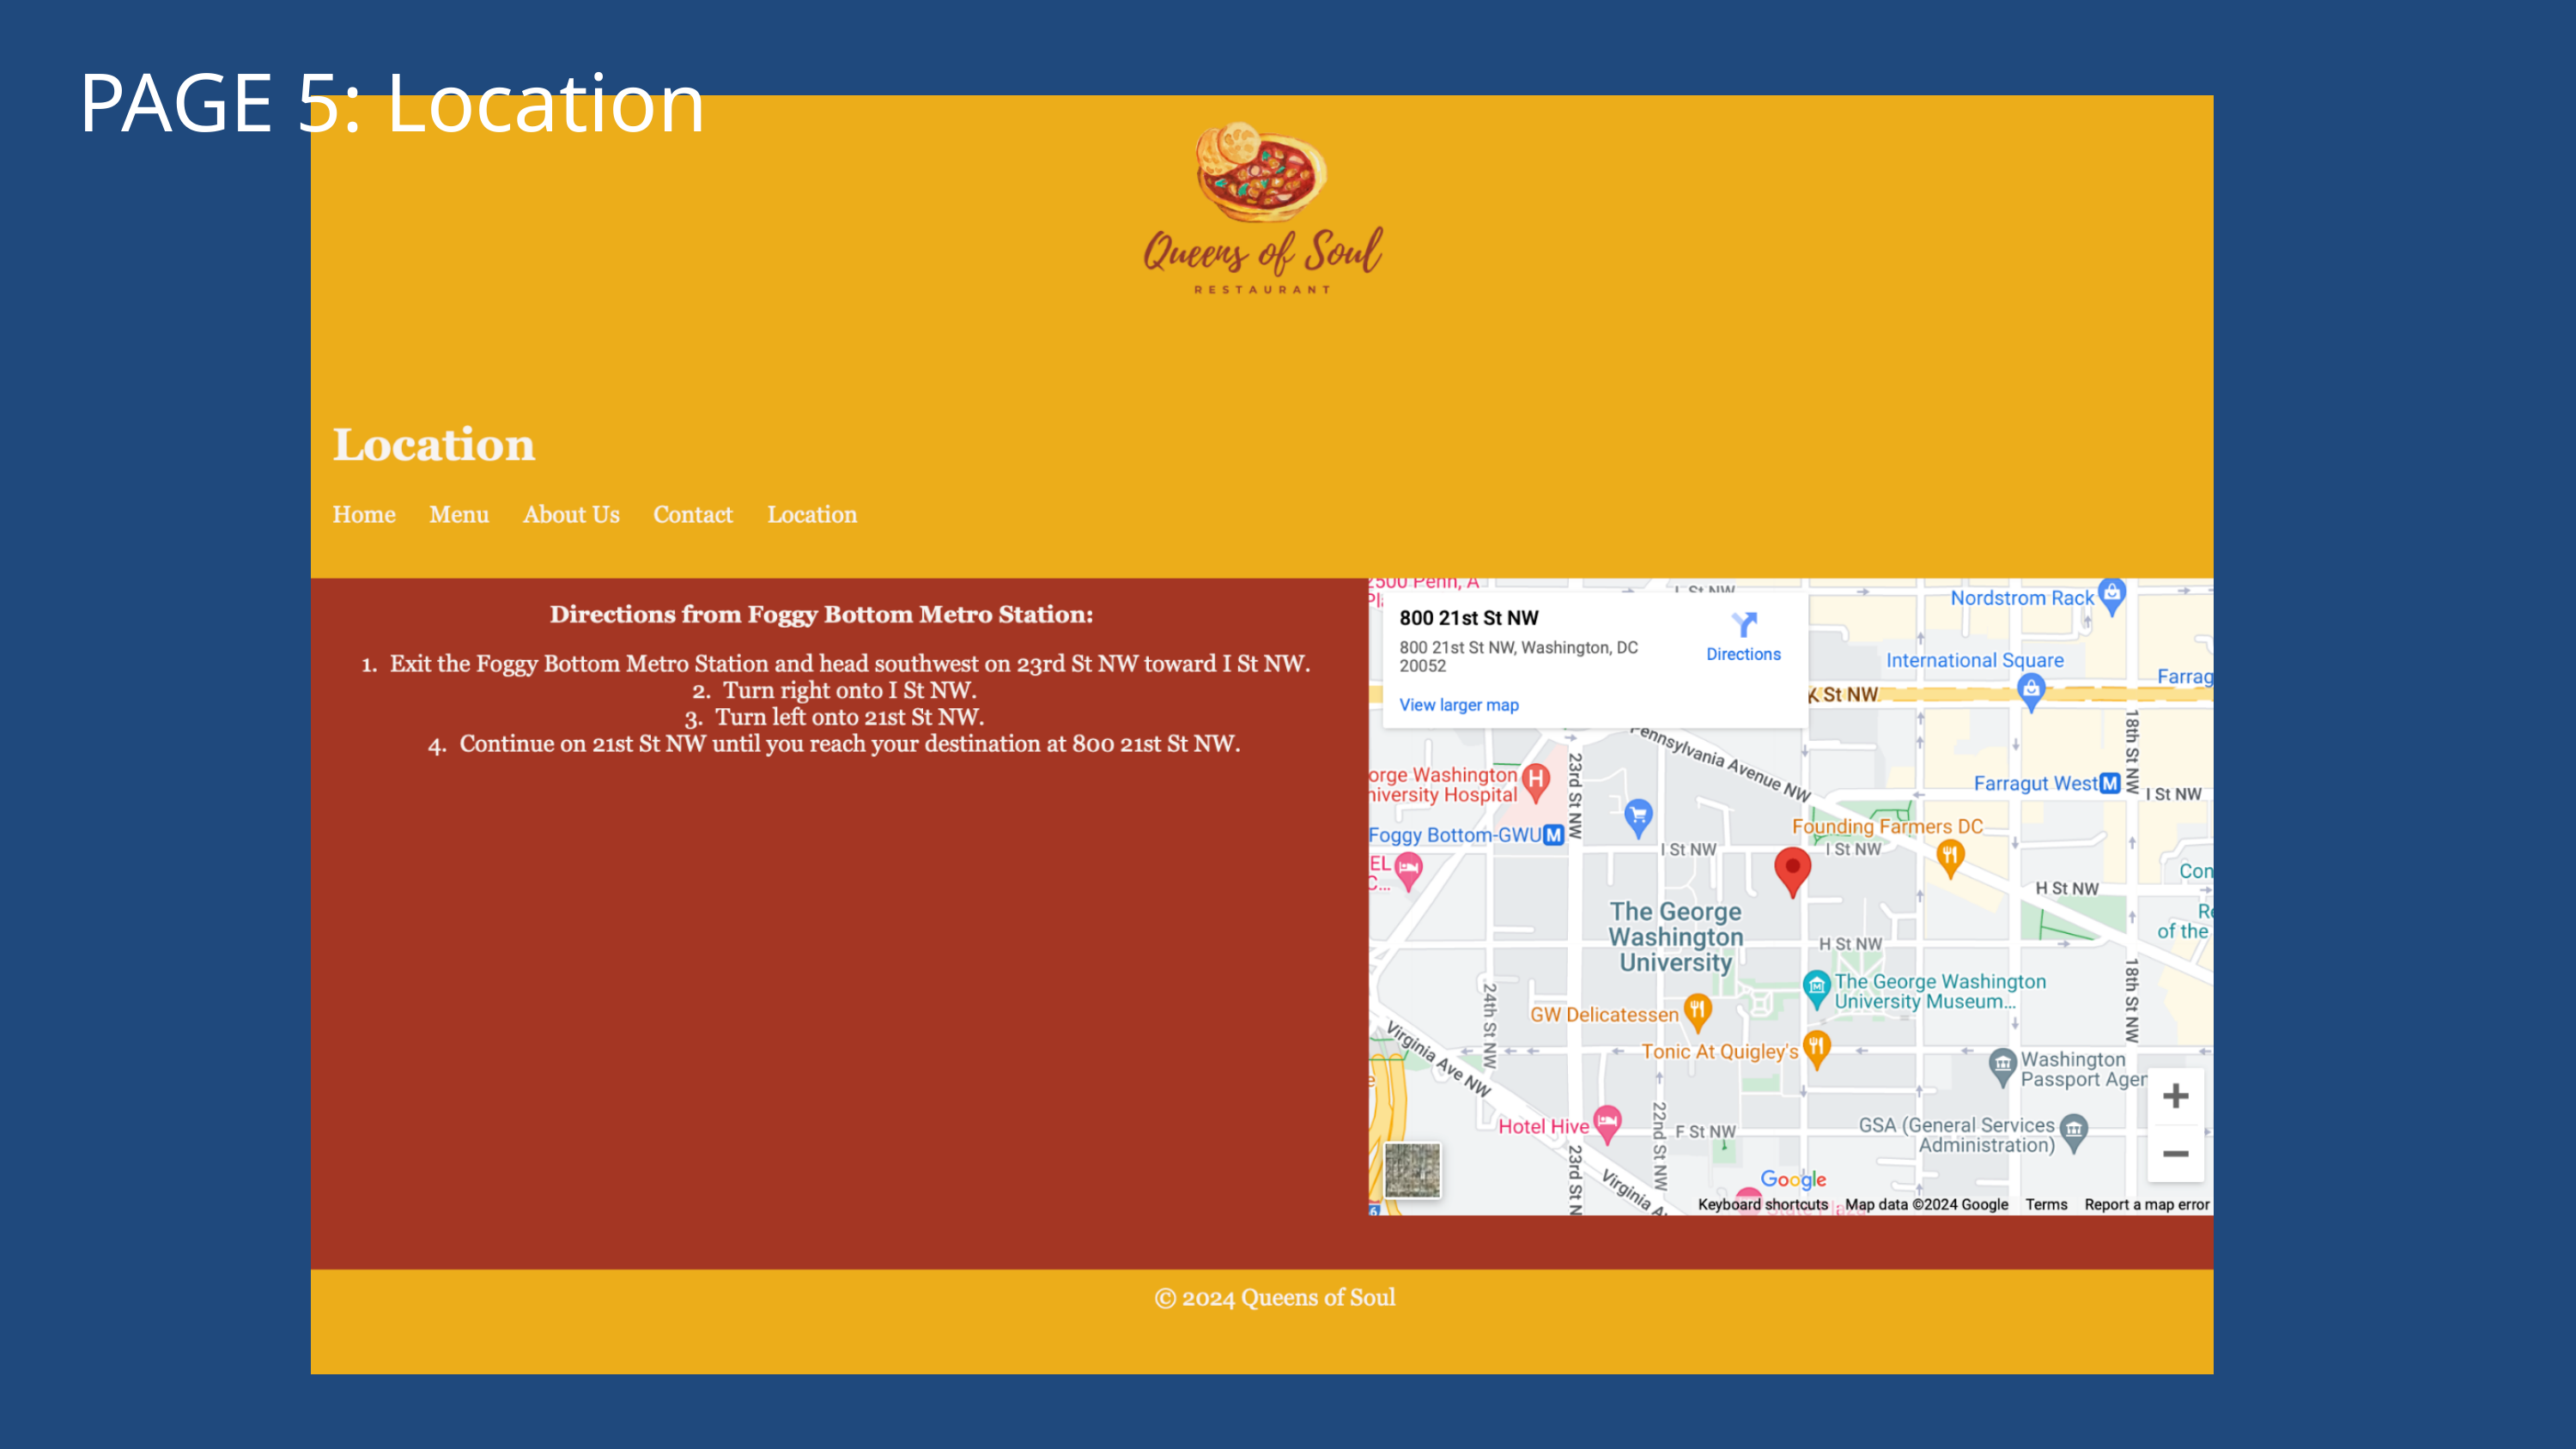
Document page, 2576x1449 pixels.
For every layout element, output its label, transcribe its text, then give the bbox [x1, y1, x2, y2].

text_box PAGE 5: Location [0, 0, 997, 161]
picture [311, 95, 2214, 1375]
